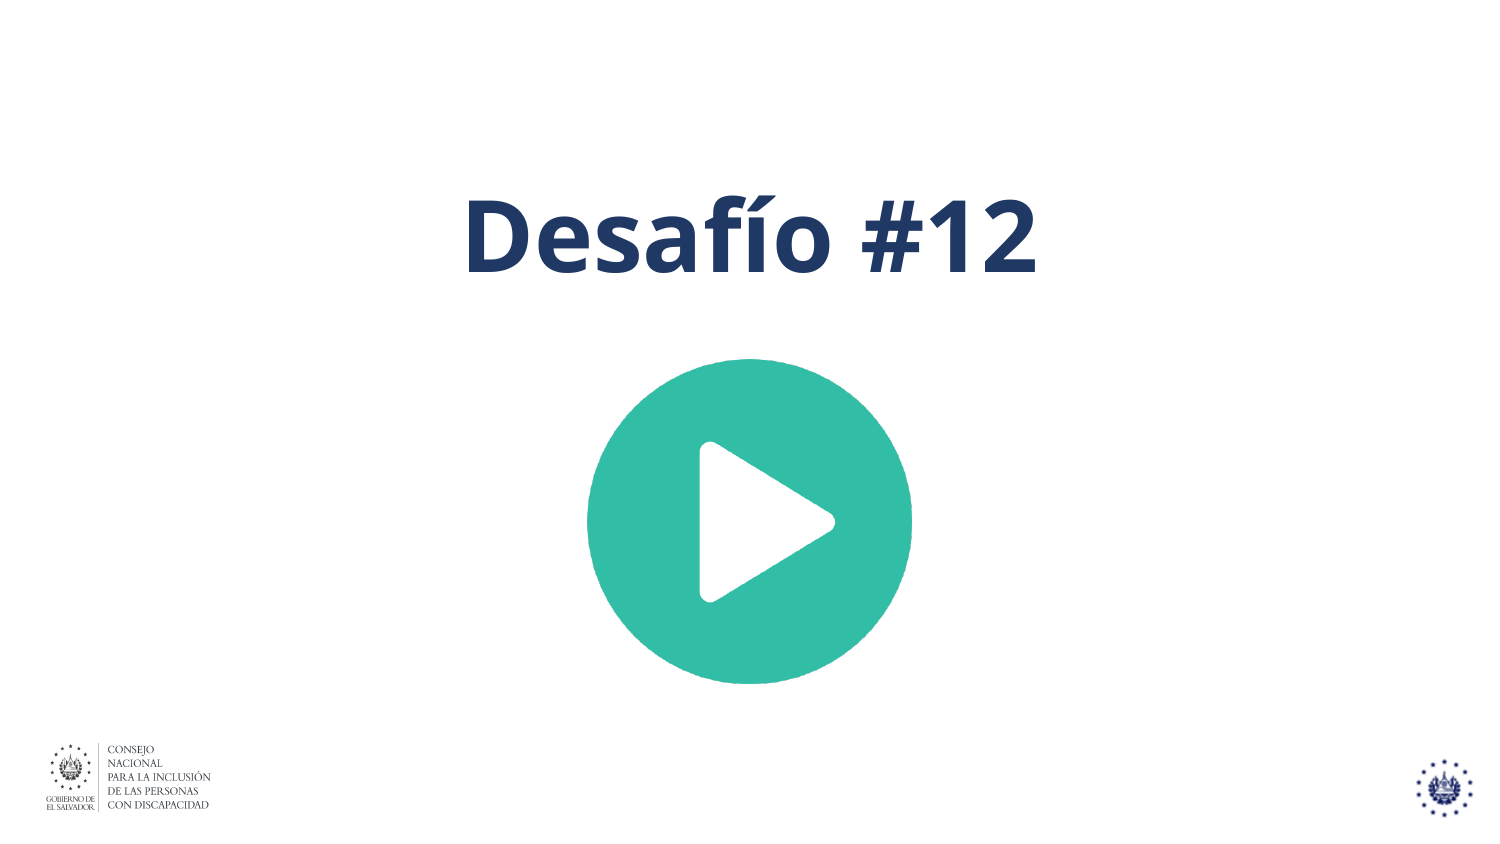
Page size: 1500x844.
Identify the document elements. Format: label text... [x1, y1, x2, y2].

title Desafío #12 [82, 163, 1418, 302]
picture [587, 358, 913, 684]
picture [37, 732, 216, 821]
picture [1401, 755, 1500, 844]
